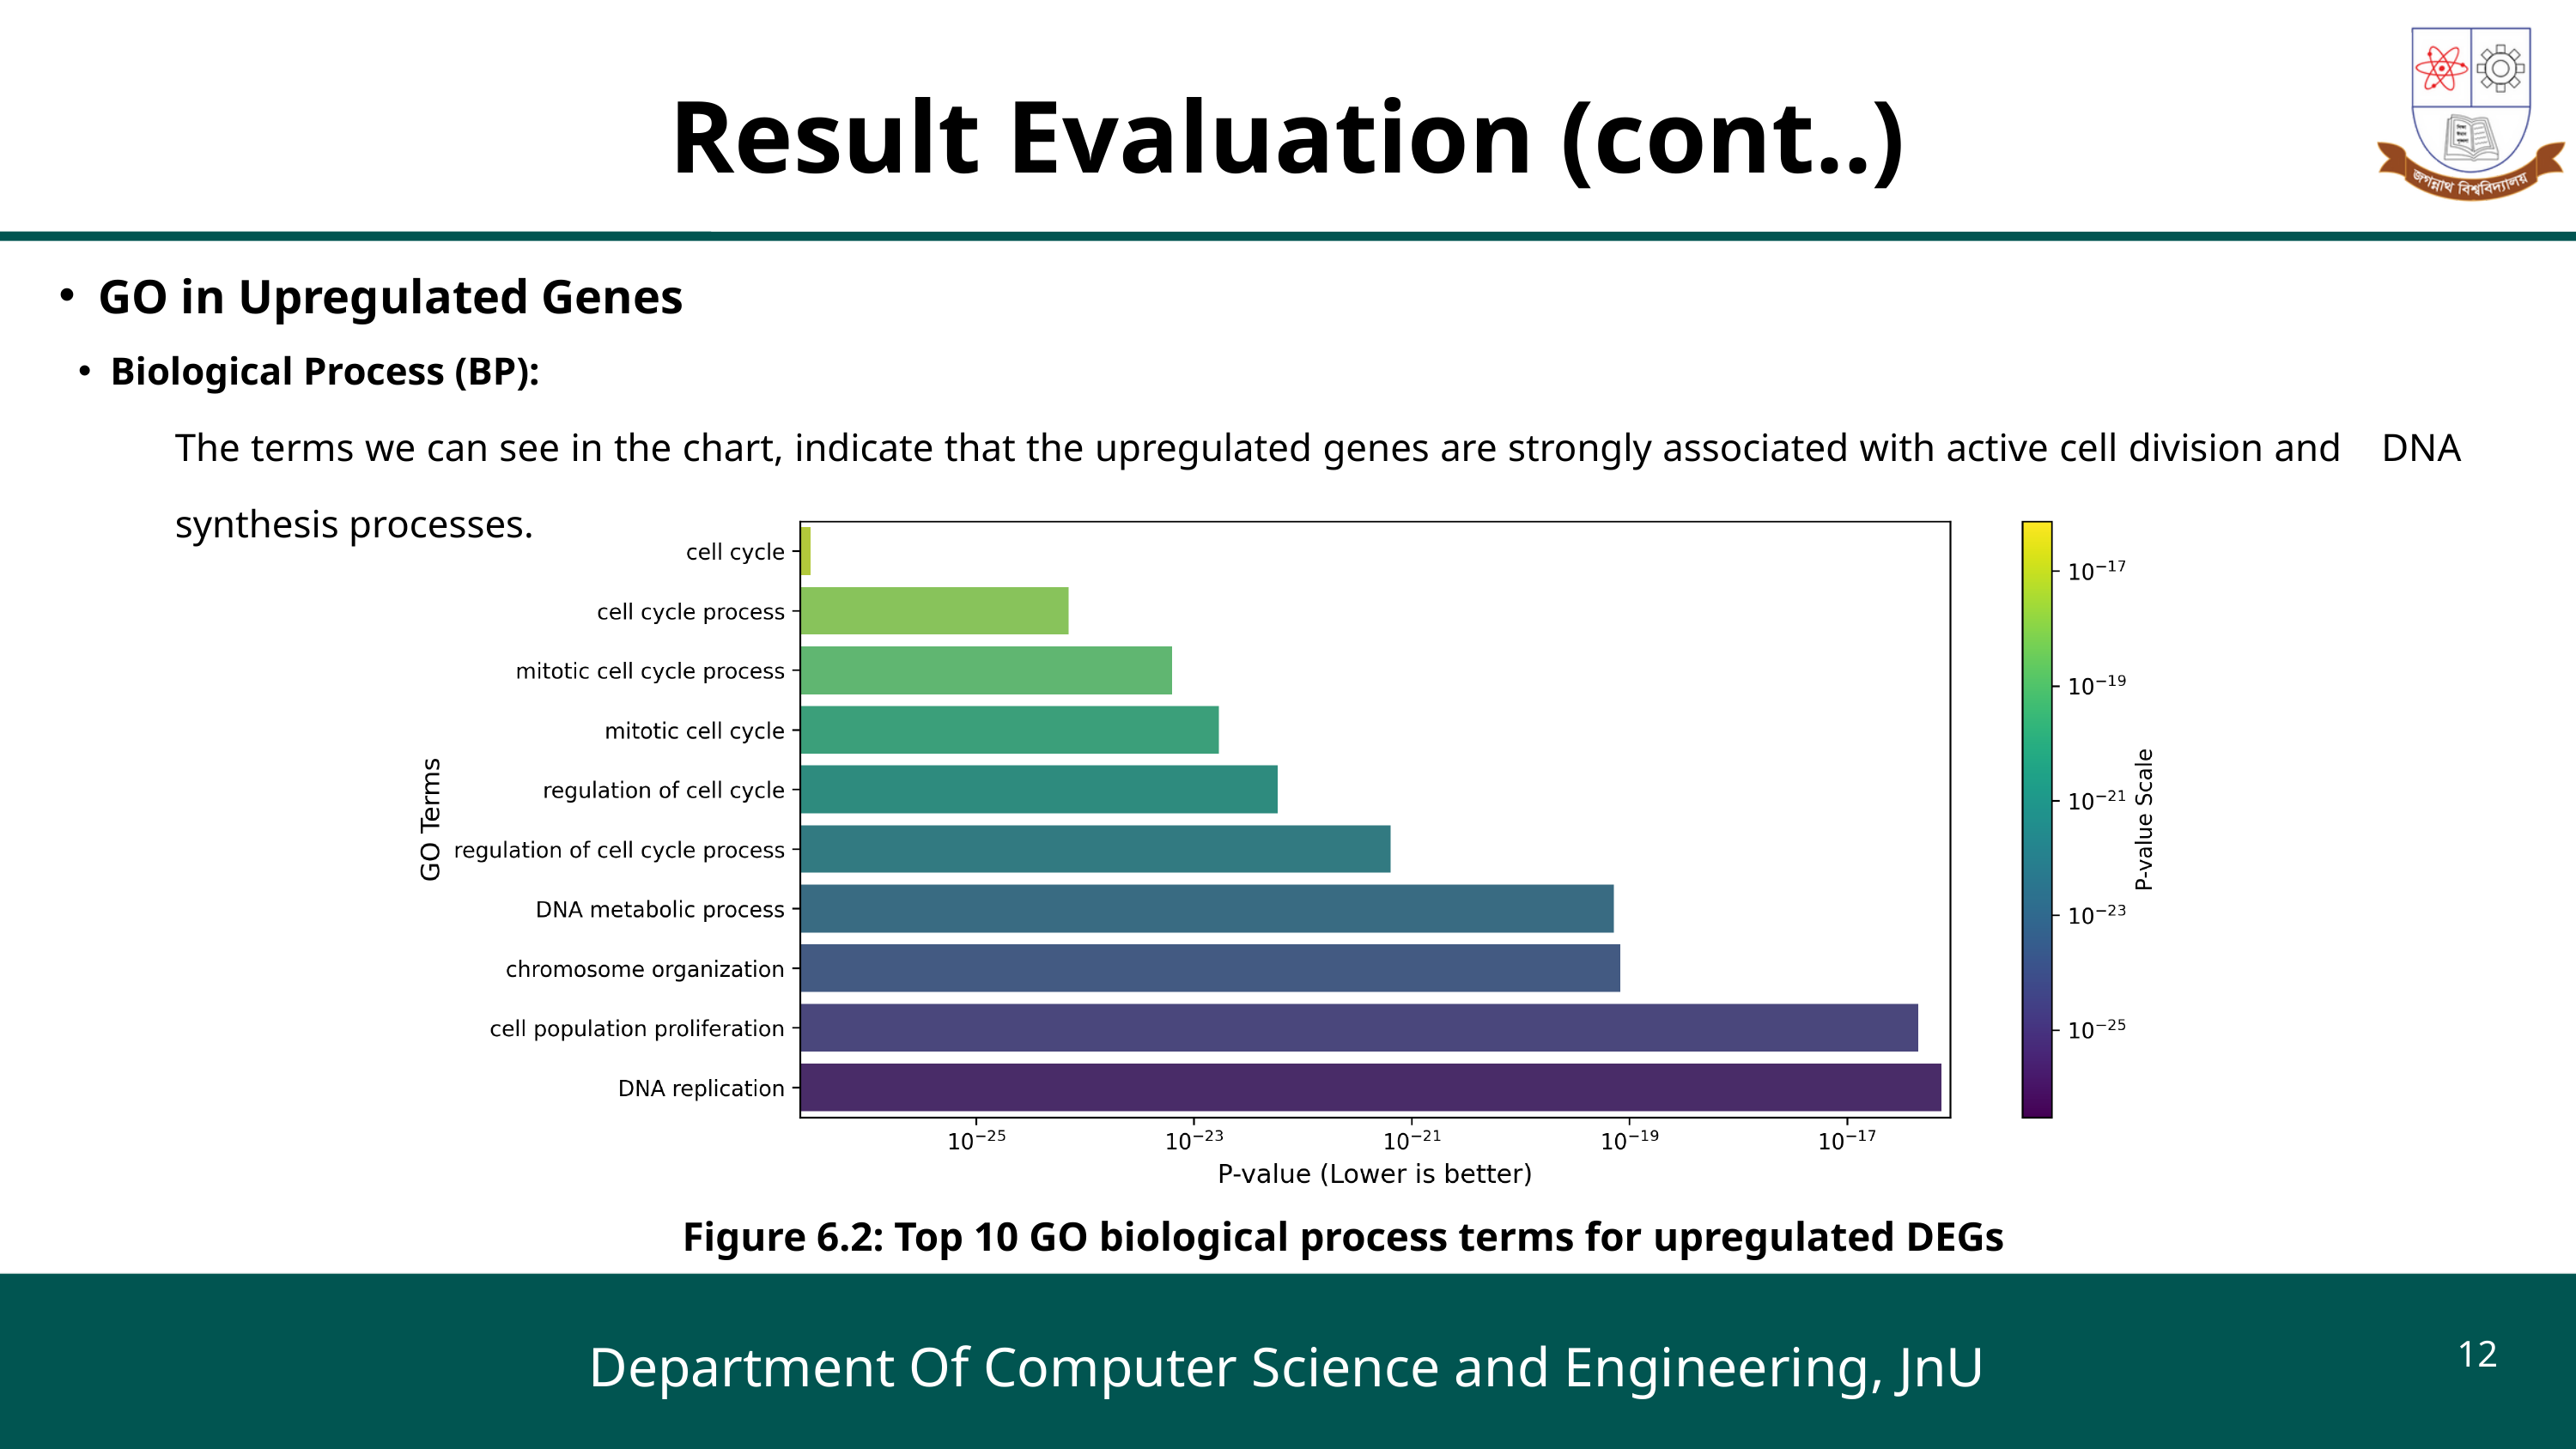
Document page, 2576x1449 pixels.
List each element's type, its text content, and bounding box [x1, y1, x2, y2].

text_box Department Of Computer Science and Engineering, JnU [523, 1322, 2052, 1398]
text_box GO in Upregulated Genes [19, 242, 758, 323]
text_box [0, 1268, 2576, 1449]
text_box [2377, 16, 2566, 206]
text_box Result Evaluation (cont..) [473, 54, 2103, 193]
text_box Figure 6.2: Top 10 GO biological process terms for upregulated DEGs [676, 1212, 2021, 1259]
text_box Biological Process (BP): The terms we can see in the chart, indicate that the upregulated genes are strongly associated with active cell division and DNA synthesis processes. [46, 316, 2462, 545]
text_box 12 [2431, 1298, 2499, 1374]
picture [404, 519, 2172, 1203]
